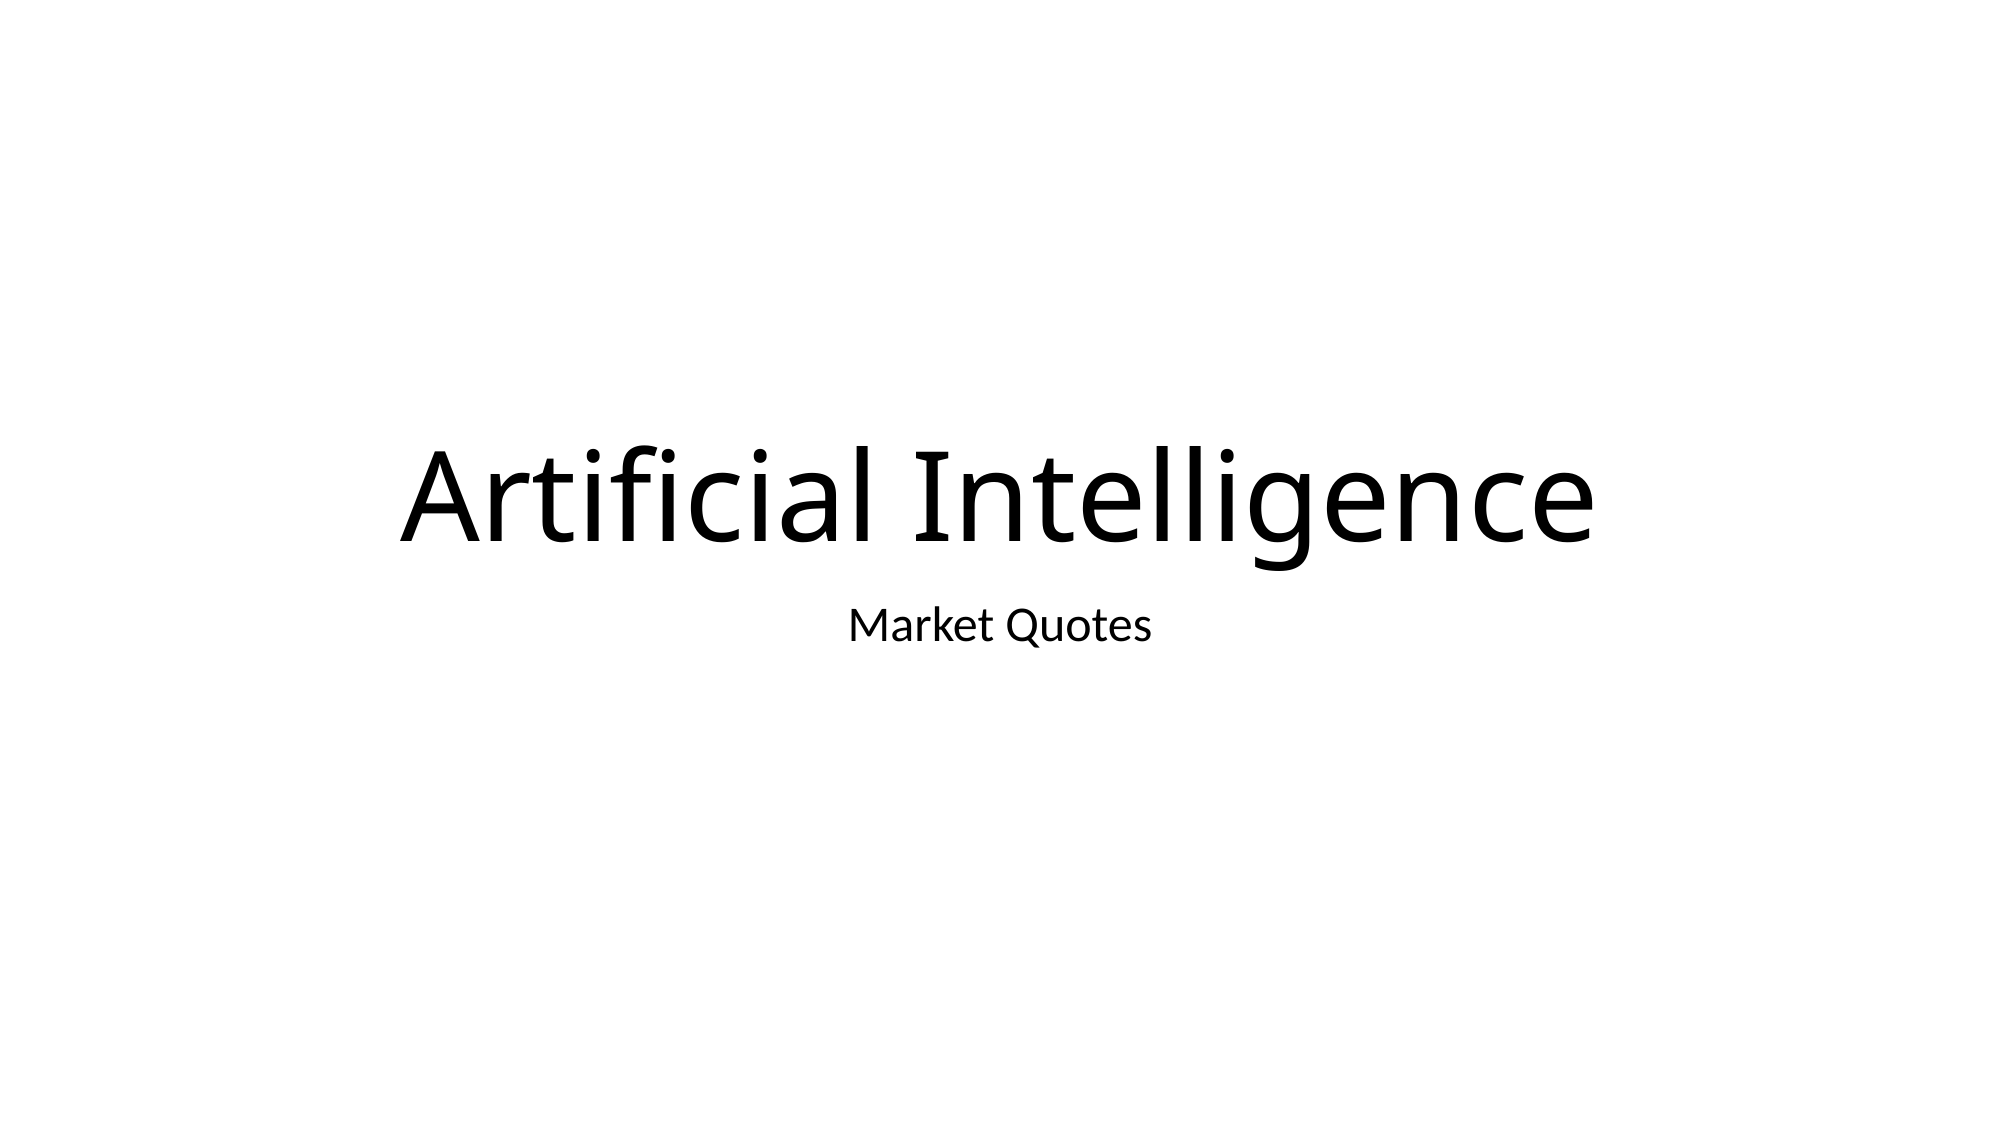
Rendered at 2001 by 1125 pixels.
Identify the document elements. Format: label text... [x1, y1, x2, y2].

title Artificial Intelligence [249, 184, 1750, 576]
subtitle Market Quotes [249, 590, 1750, 863]
